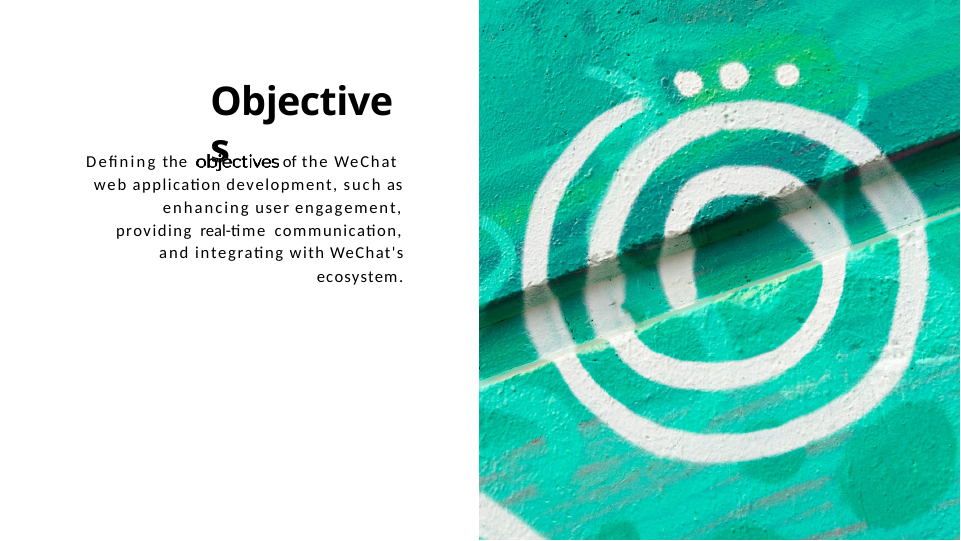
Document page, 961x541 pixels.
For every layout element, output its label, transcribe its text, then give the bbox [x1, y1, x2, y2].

picture [195, 154, 279, 171]
text_box of the WeChat [280, 148, 405, 168]
text_box Deﬁning the [83, 148, 194, 168]
title Objectives [164, 73, 405, 154]
text_box web application development, such as enhancing user engagement, providing real-time communication, and integrating with WeChat's ecosystem. [83, 168, 405, 286]
picture [479, 0, 960, 540]
